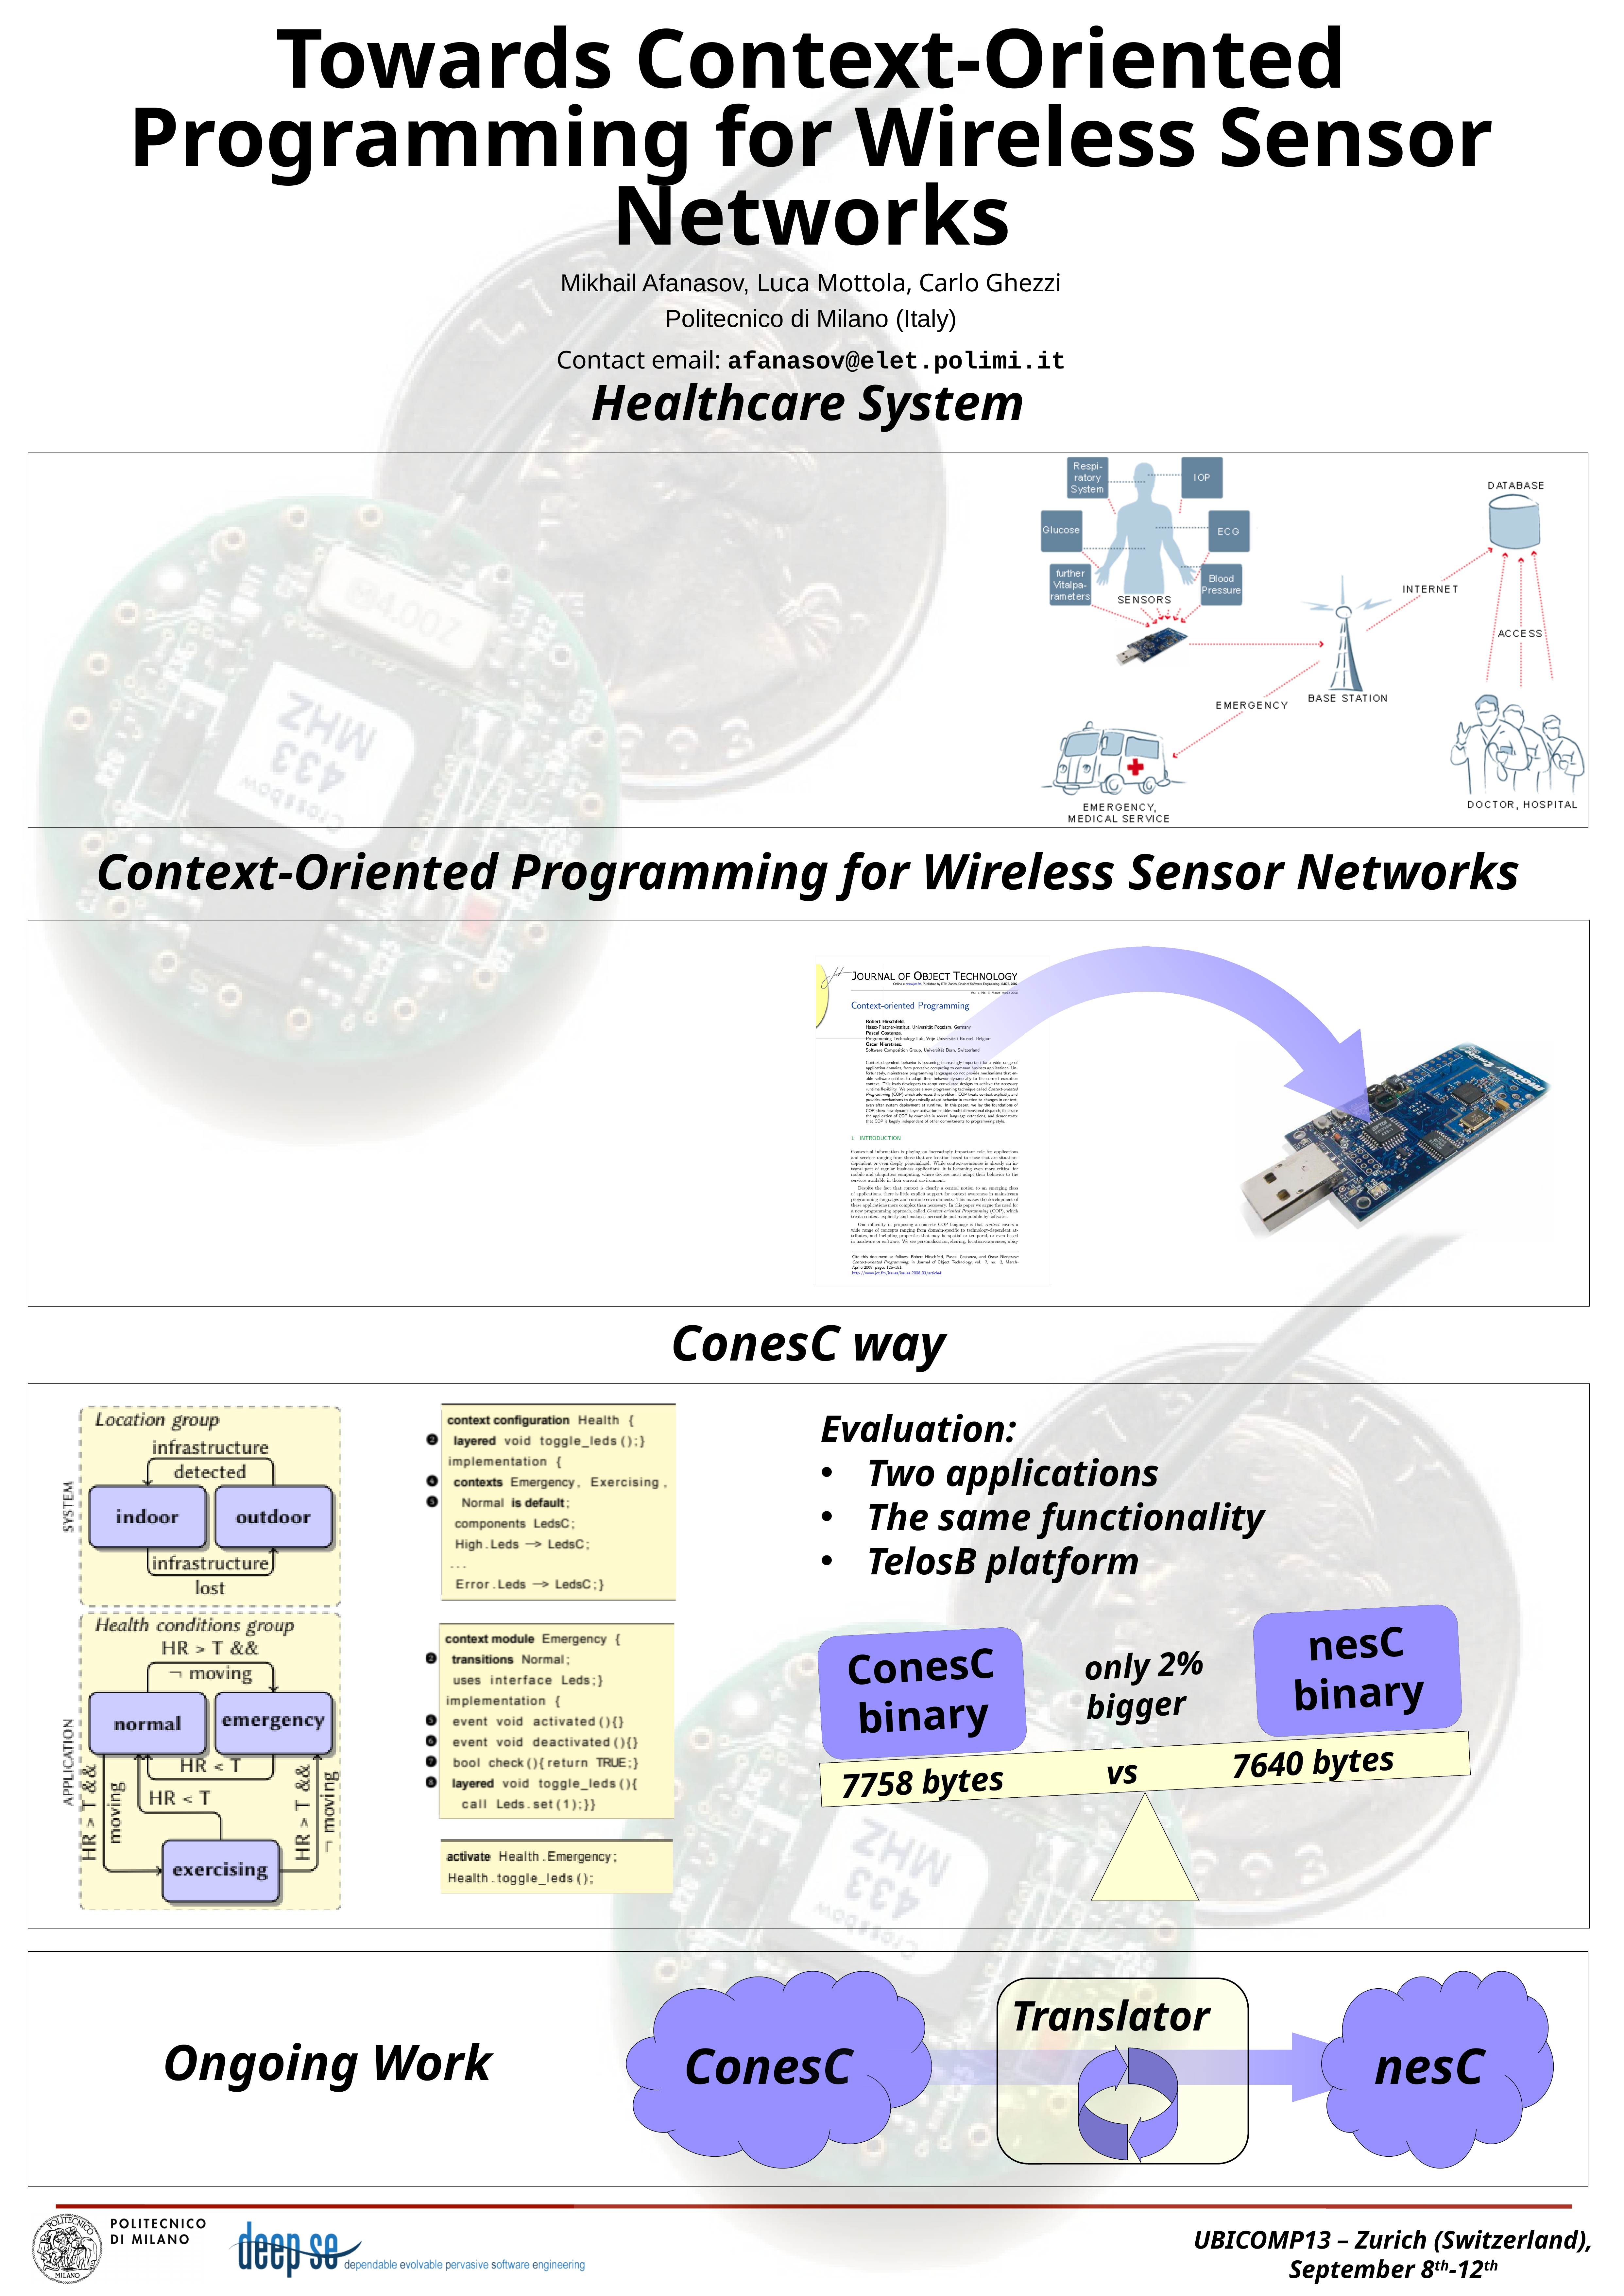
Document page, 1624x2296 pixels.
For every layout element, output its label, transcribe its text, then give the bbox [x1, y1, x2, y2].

picture [815, 954, 1049, 1285]
picture [425, 1403, 676, 1601]
text_box [1248, 2032, 1333, 2102]
picture [425, 1623, 675, 1819]
text_box Healthcare System [28, 352, 1588, 449]
picture [1237, 1039, 1554, 1243]
text_box [28, 1951, 1588, 2187]
text_box ConesC binary [817, 1627, 1027, 1760]
text_box [28, 1383, 1590, 1928]
text_box [1188, 1774, 1471, 1789]
text_box [793, 2049, 997, 2085]
text_box Translator [997, 1978, 1248, 2164]
picture [1039, 456, 1584, 824]
text_box nesC [1321, 1971, 1554, 2168]
text_box [1051, 947, 1336, 1039]
text_box ConesC [626, 1971, 928, 2168]
text_box [28, 920, 1590, 1306]
text_box [1090, 1792, 1200, 1901]
text_box UBICOMP13 – Zurich (Switzerland), September 8th-12th [1163, 2223, 1624, 2292]
text_box Towards Context-Oriented Programming for Wireless Sensor Networks Mikhail Afanasov, Luca Mottola, Carlo Ghezzi Politecnico di Milano (Italy) Contact email: afanasov@elet.polimi.it [0, 0, 1623, 399]
text_box [1128, 2048, 1178, 2163]
text_box Evaluation: Two applications The same functionality TelosB platform [815, 1403, 1527, 1585]
text_box [1345, 1028, 1361, 1039]
text_box [819, 1750, 1083, 1764]
picture [440, 1839, 677, 1893]
text_box nesC binary [1252, 1604, 1463, 1738]
picture [229, 2214, 595, 2286]
picture [31, 2214, 206, 2284]
text_box ConesC way [28, 1306, 1588, 1380]
text_box Ongoing Work [28, 2029, 627, 2093]
text_box [1078, 2045, 1128, 2160]
text_box [28, 453, 1588, 828]
text_box 7758 bytes vs 7640 bytes [818, 1730, 1472, 1808]
text_box Context-Oriented Programming for Wireless Sensor Networks [28, 831, 1588, 909]
text_box only 2% bigger [1078, 1638, 1212, 1729]
picture [59, 1403, 341, 1910]
